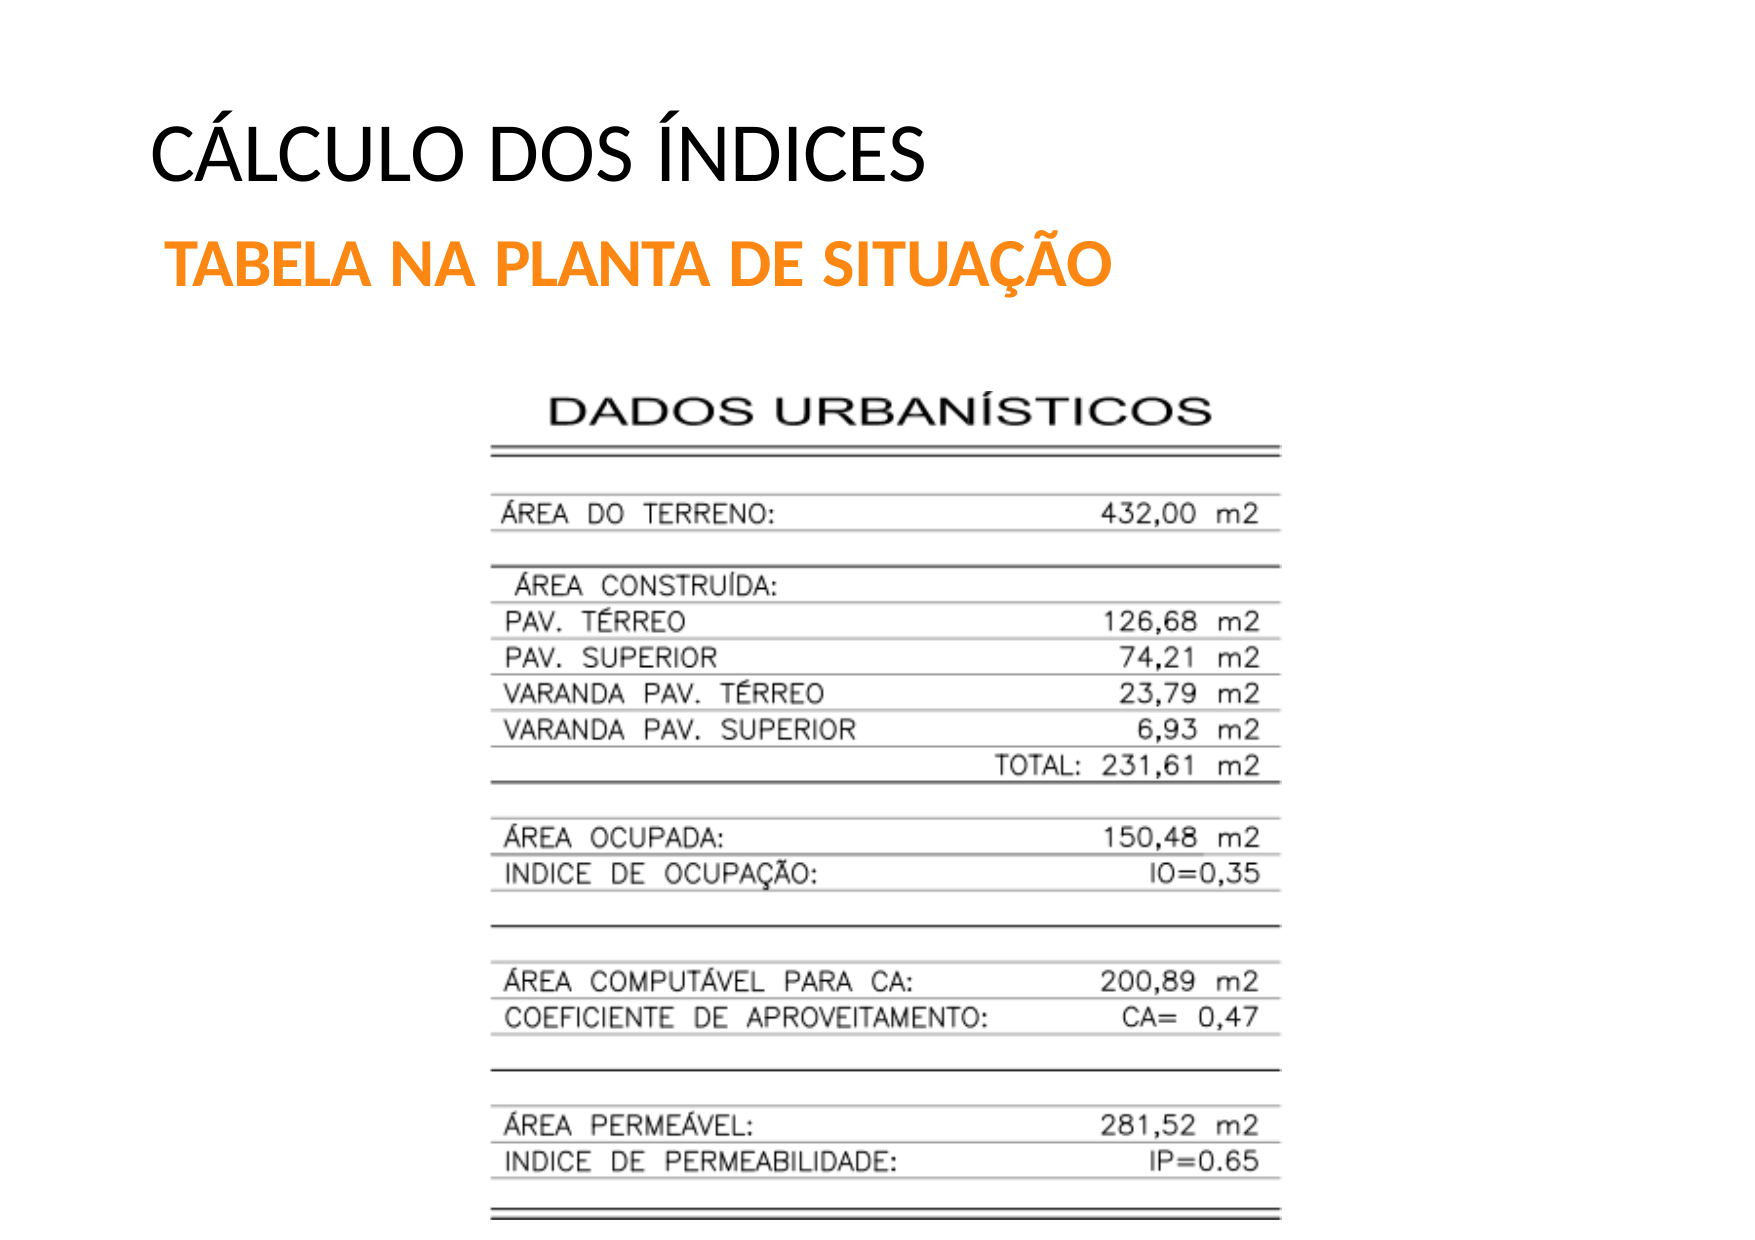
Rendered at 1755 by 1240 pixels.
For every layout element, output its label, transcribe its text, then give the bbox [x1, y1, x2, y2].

text_box TABELA NA PLANTA DE SITUAÇÃO [162, 215, 1122, 300]
picture [490, 391, 1282, 1220]
title CÁLCULO DOS ÍNDICES [147, 94, 1163, 304]
